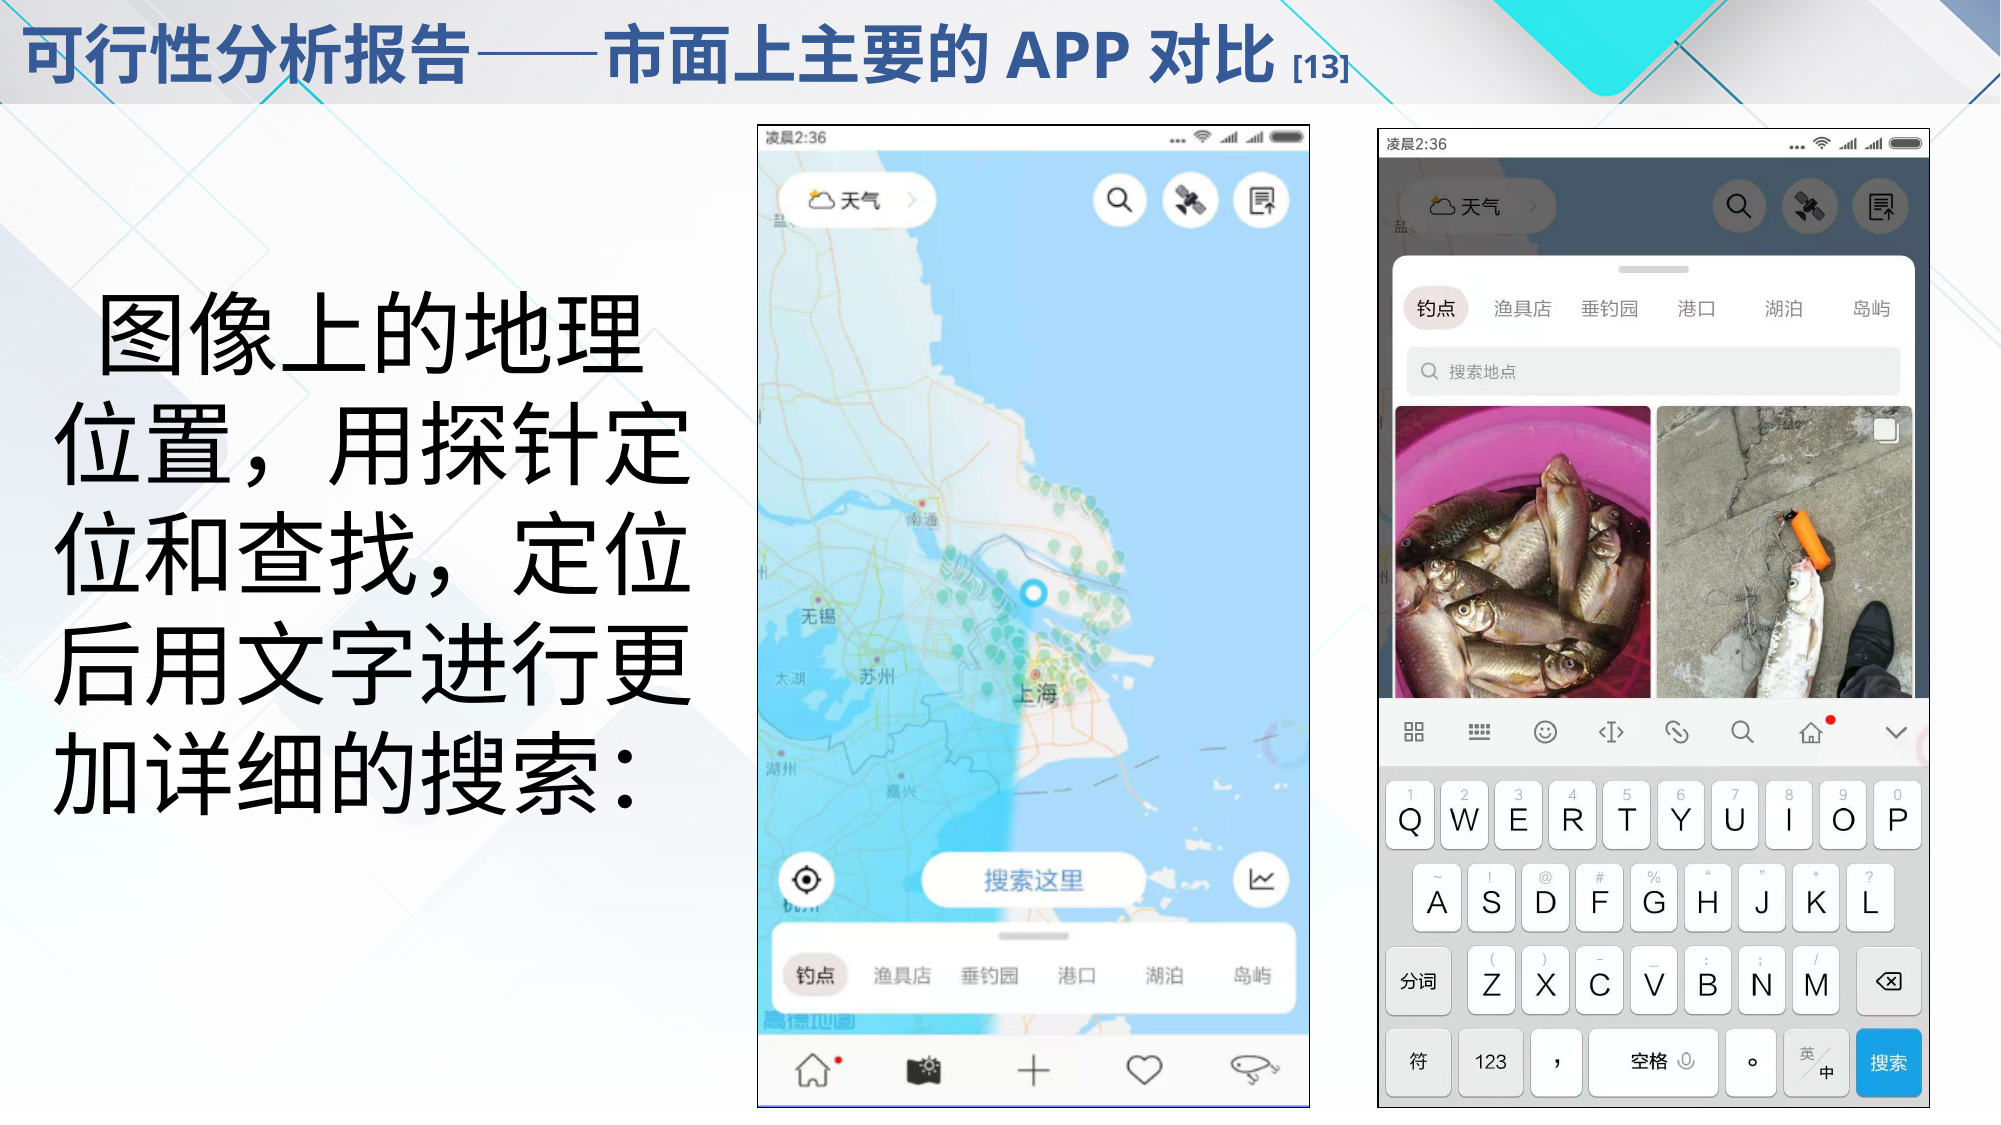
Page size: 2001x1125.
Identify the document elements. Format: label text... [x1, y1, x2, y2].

picture [0, 0, 2001, 1125]
title 可行性分析报告——市面上主要的APP对比[13] [5, 15, 1730, 101]
picture [758, 125, 1309, 1107]
picture [1378, 129, 1929, 1107]
text_box 图像上的地理位置，用探针定位和查找，定位后用文字进行更加详细的搜索： [36, 269, 732, 835]
